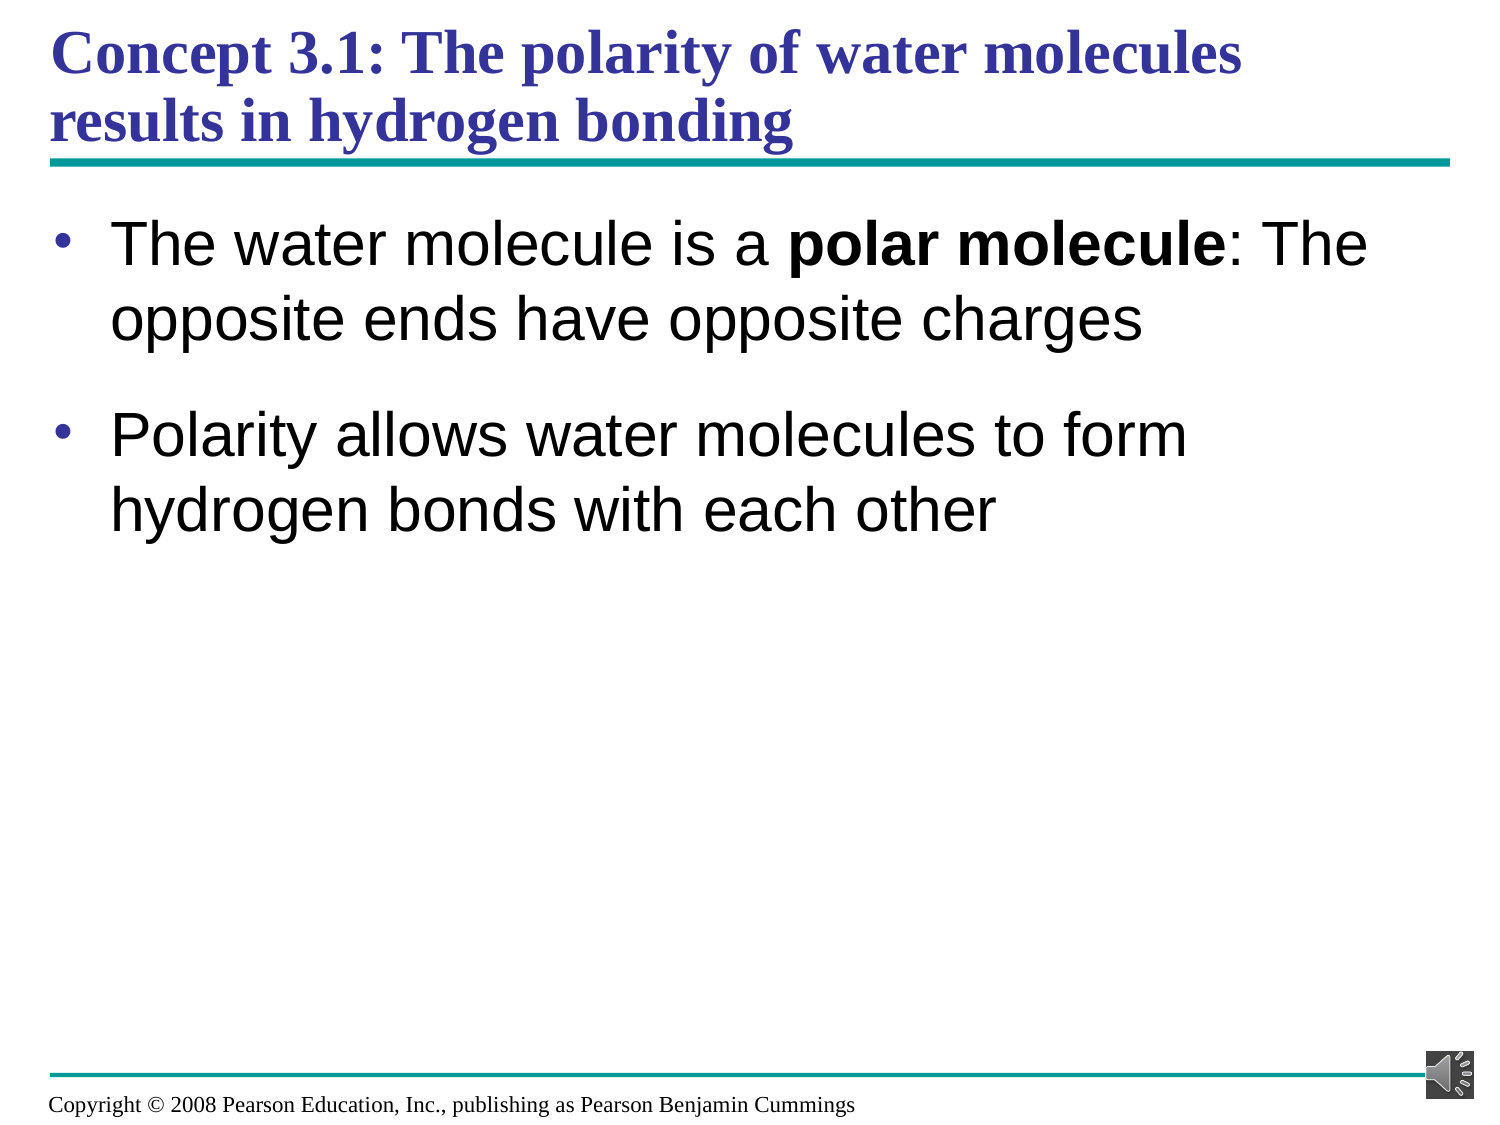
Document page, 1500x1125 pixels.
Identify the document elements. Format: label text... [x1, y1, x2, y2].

list The water molecule is a polar molecule: The opposite ends have opposite charges Polarity allows water molecules to form hydrogen bonds with each other [37, 195, 1438, 575]
text_box Copyright © 2008 Pearson Education, Inc., publishing as Pearson Benjamin Cummings [33, 1081, 934, 1125]
picture [1424, 1049, 1475, 1100]
title Concept 3.1: The polarity of water molecules results in hydrogen bonding [24, 12, 1425, 163]
